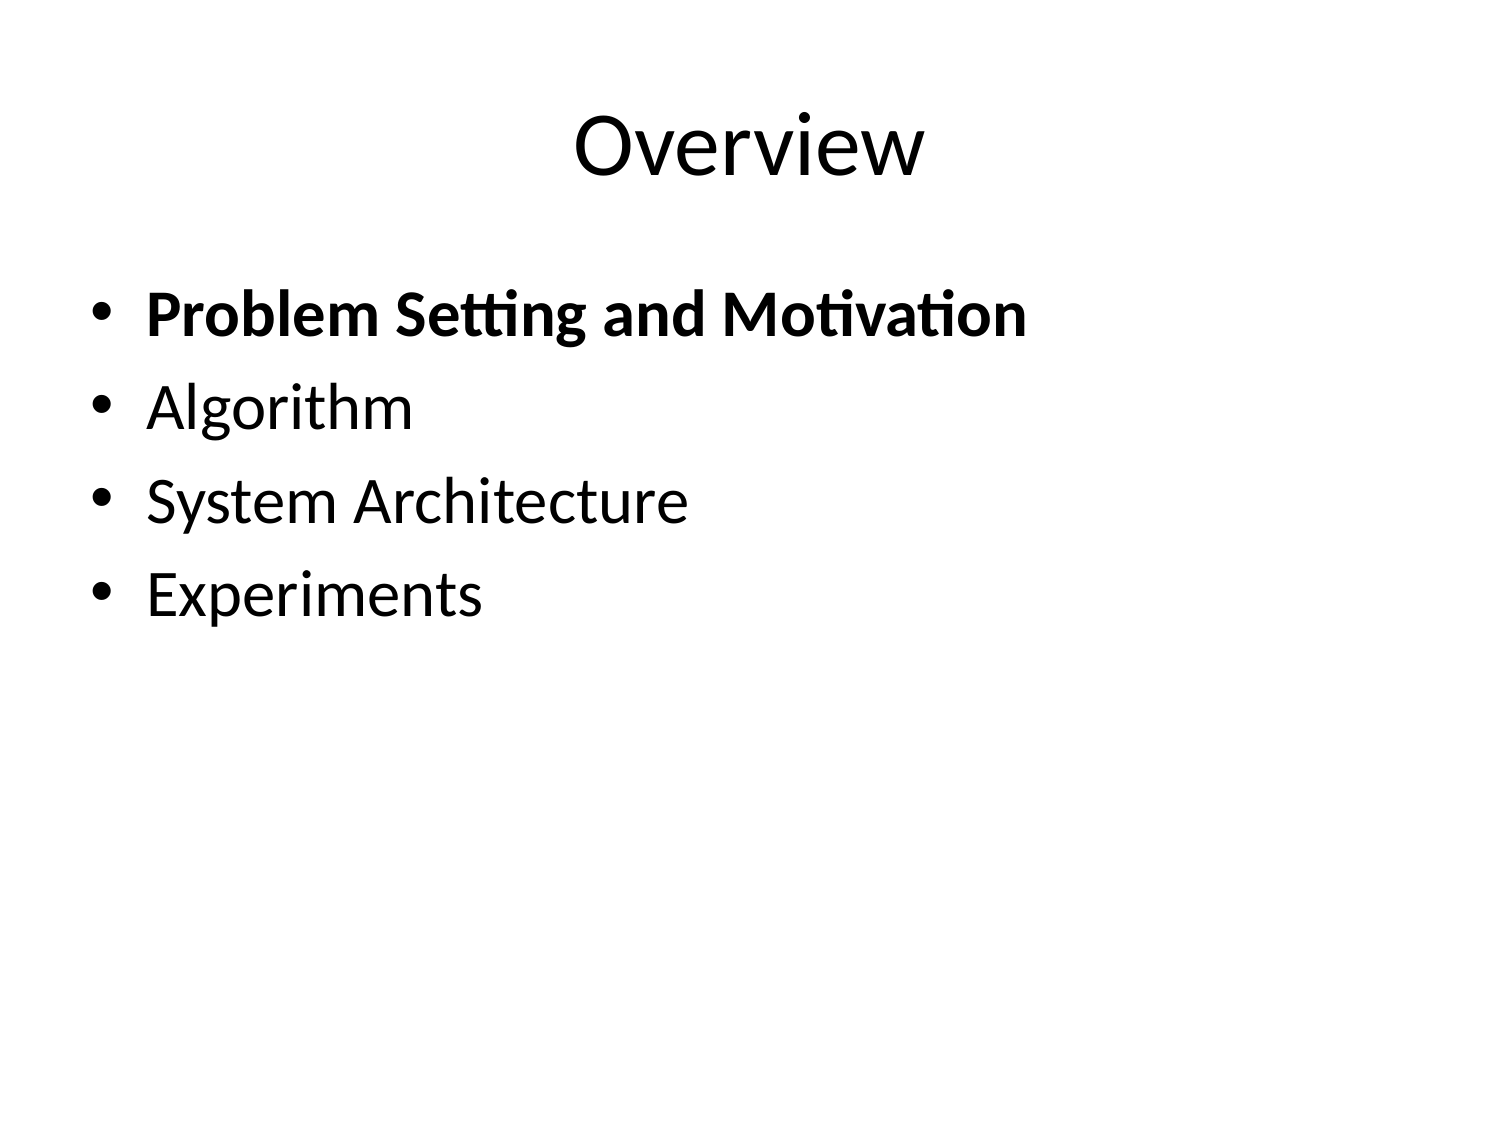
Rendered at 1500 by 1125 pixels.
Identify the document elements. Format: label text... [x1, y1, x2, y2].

title Overview [75, 45, 1425, 233]
list Problem Setting and Motivation Algorithm System Architecture Experiments [75, 262, 1425, 1005]
